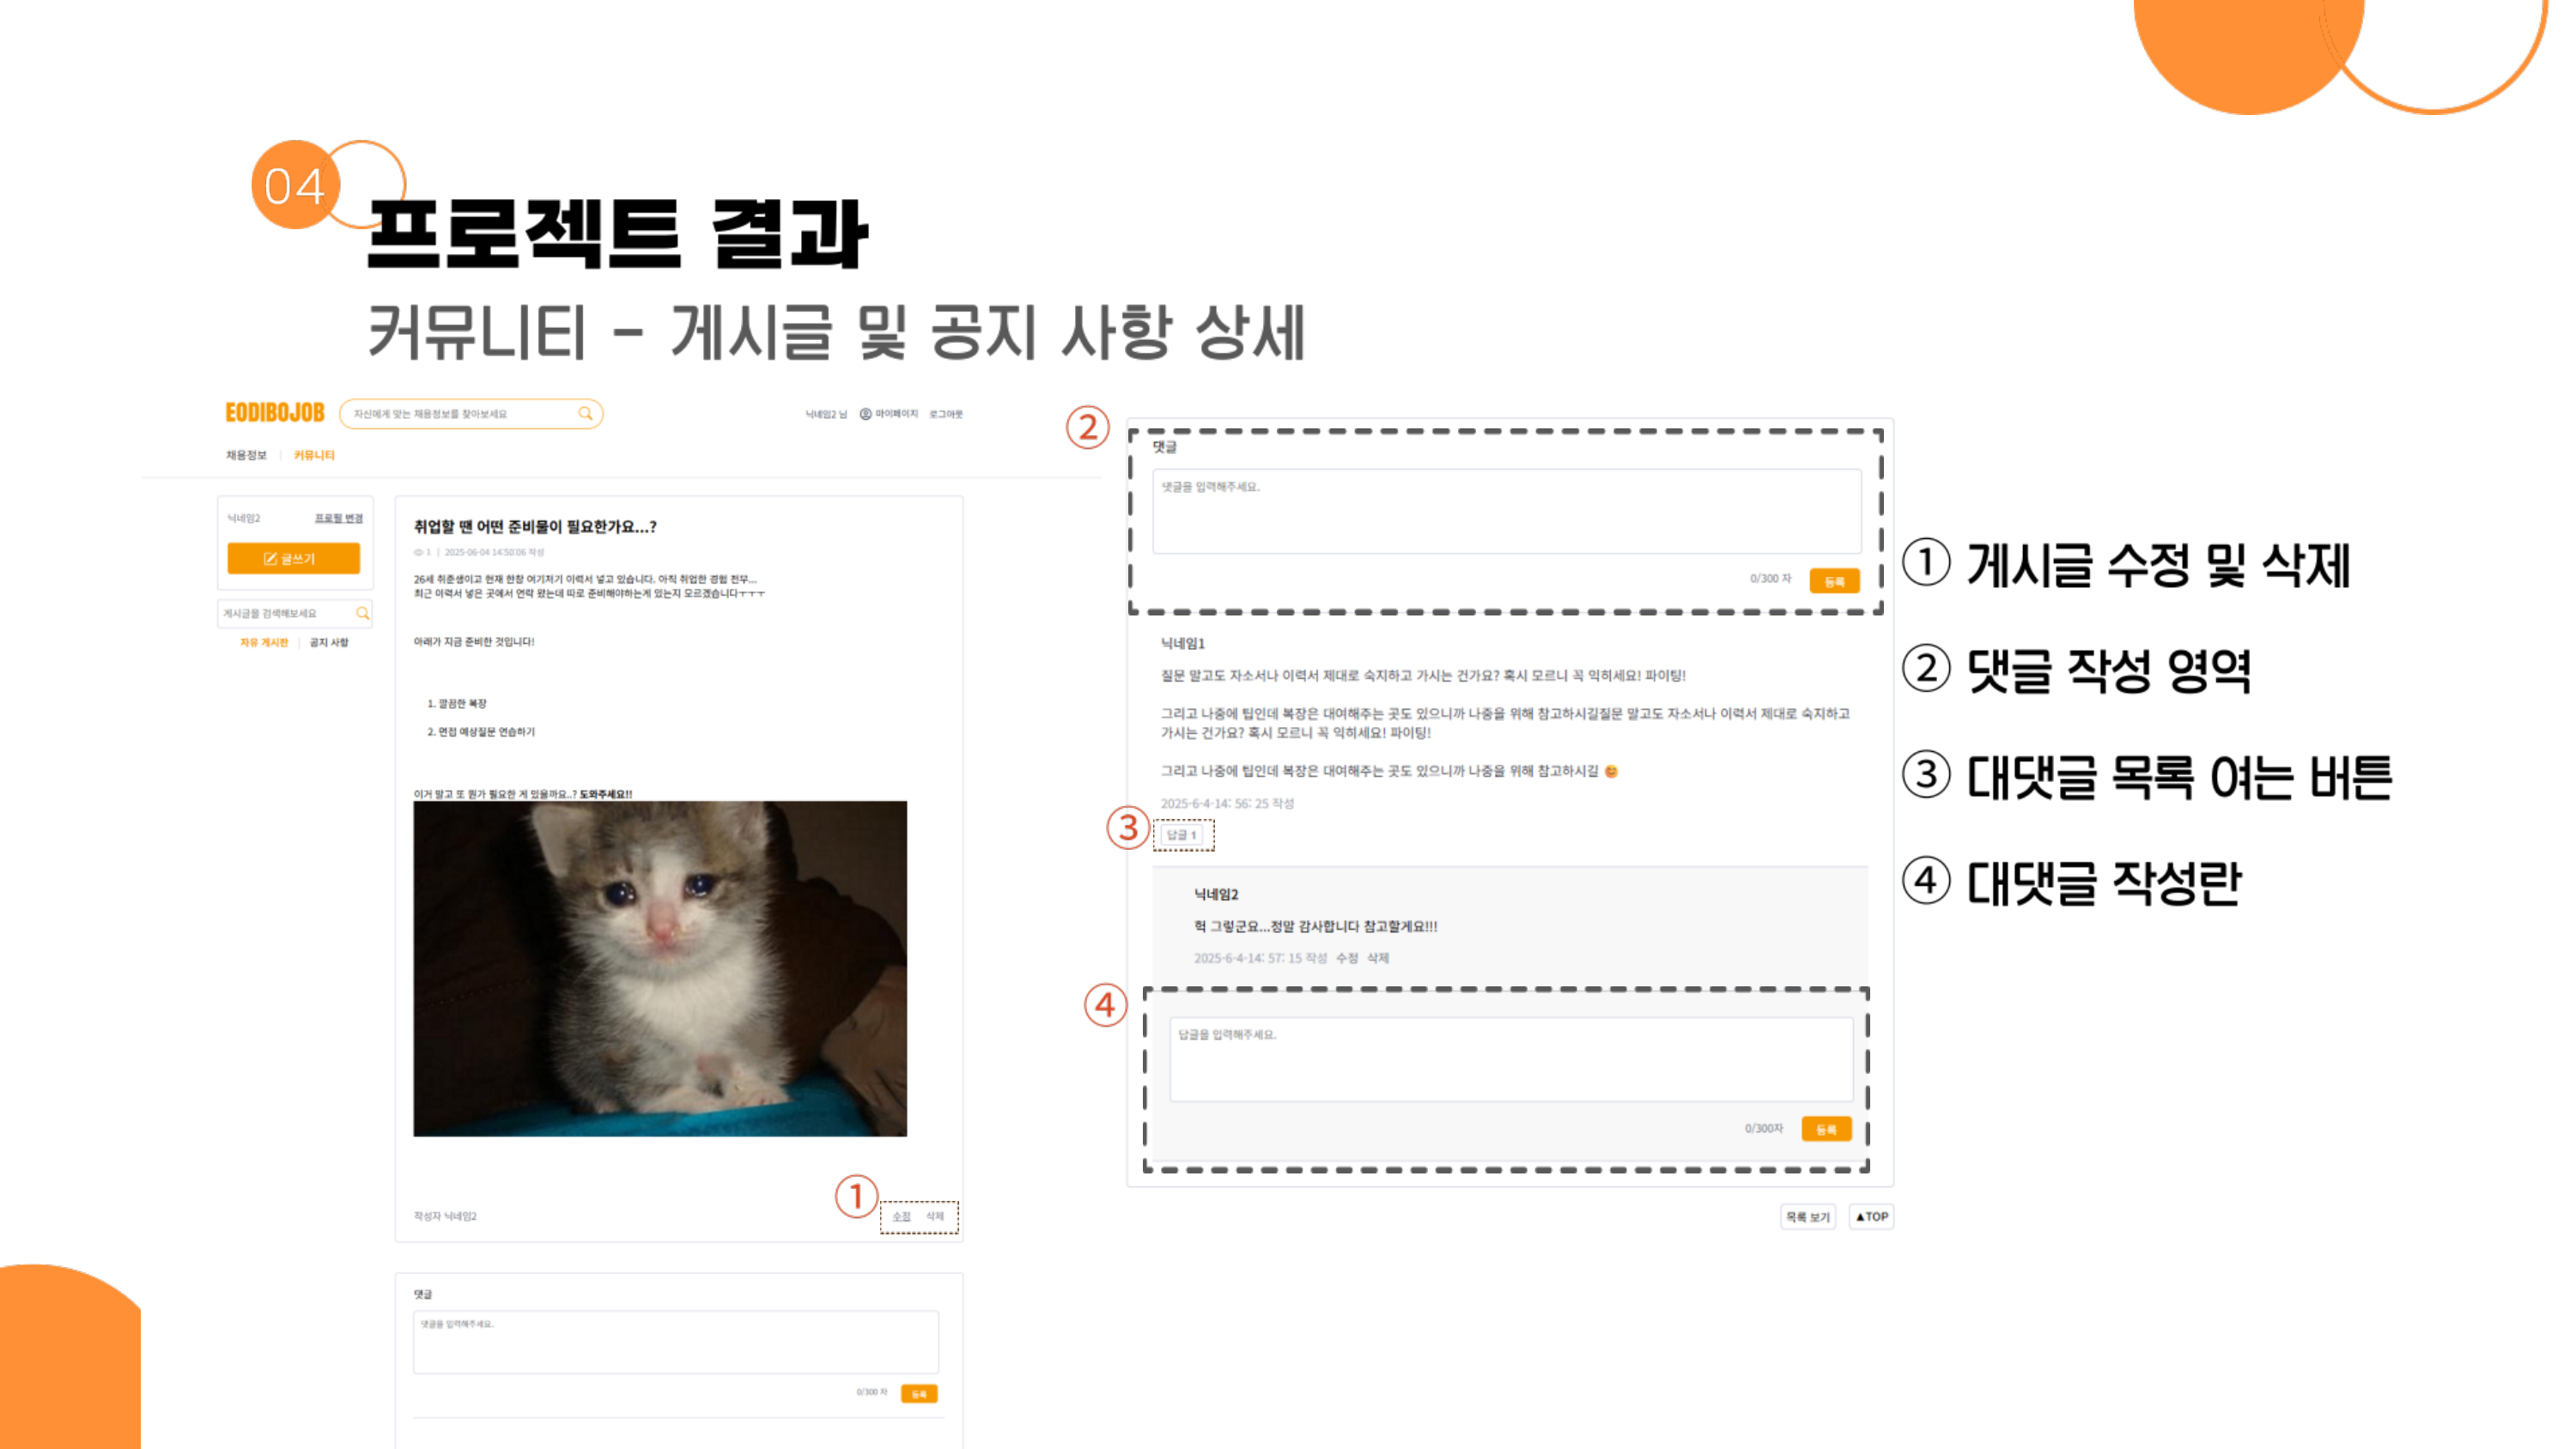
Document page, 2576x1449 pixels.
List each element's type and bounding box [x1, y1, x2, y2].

picture [0, 139, 2440, 1449]
picture [2134, 0, 2549, 115]
